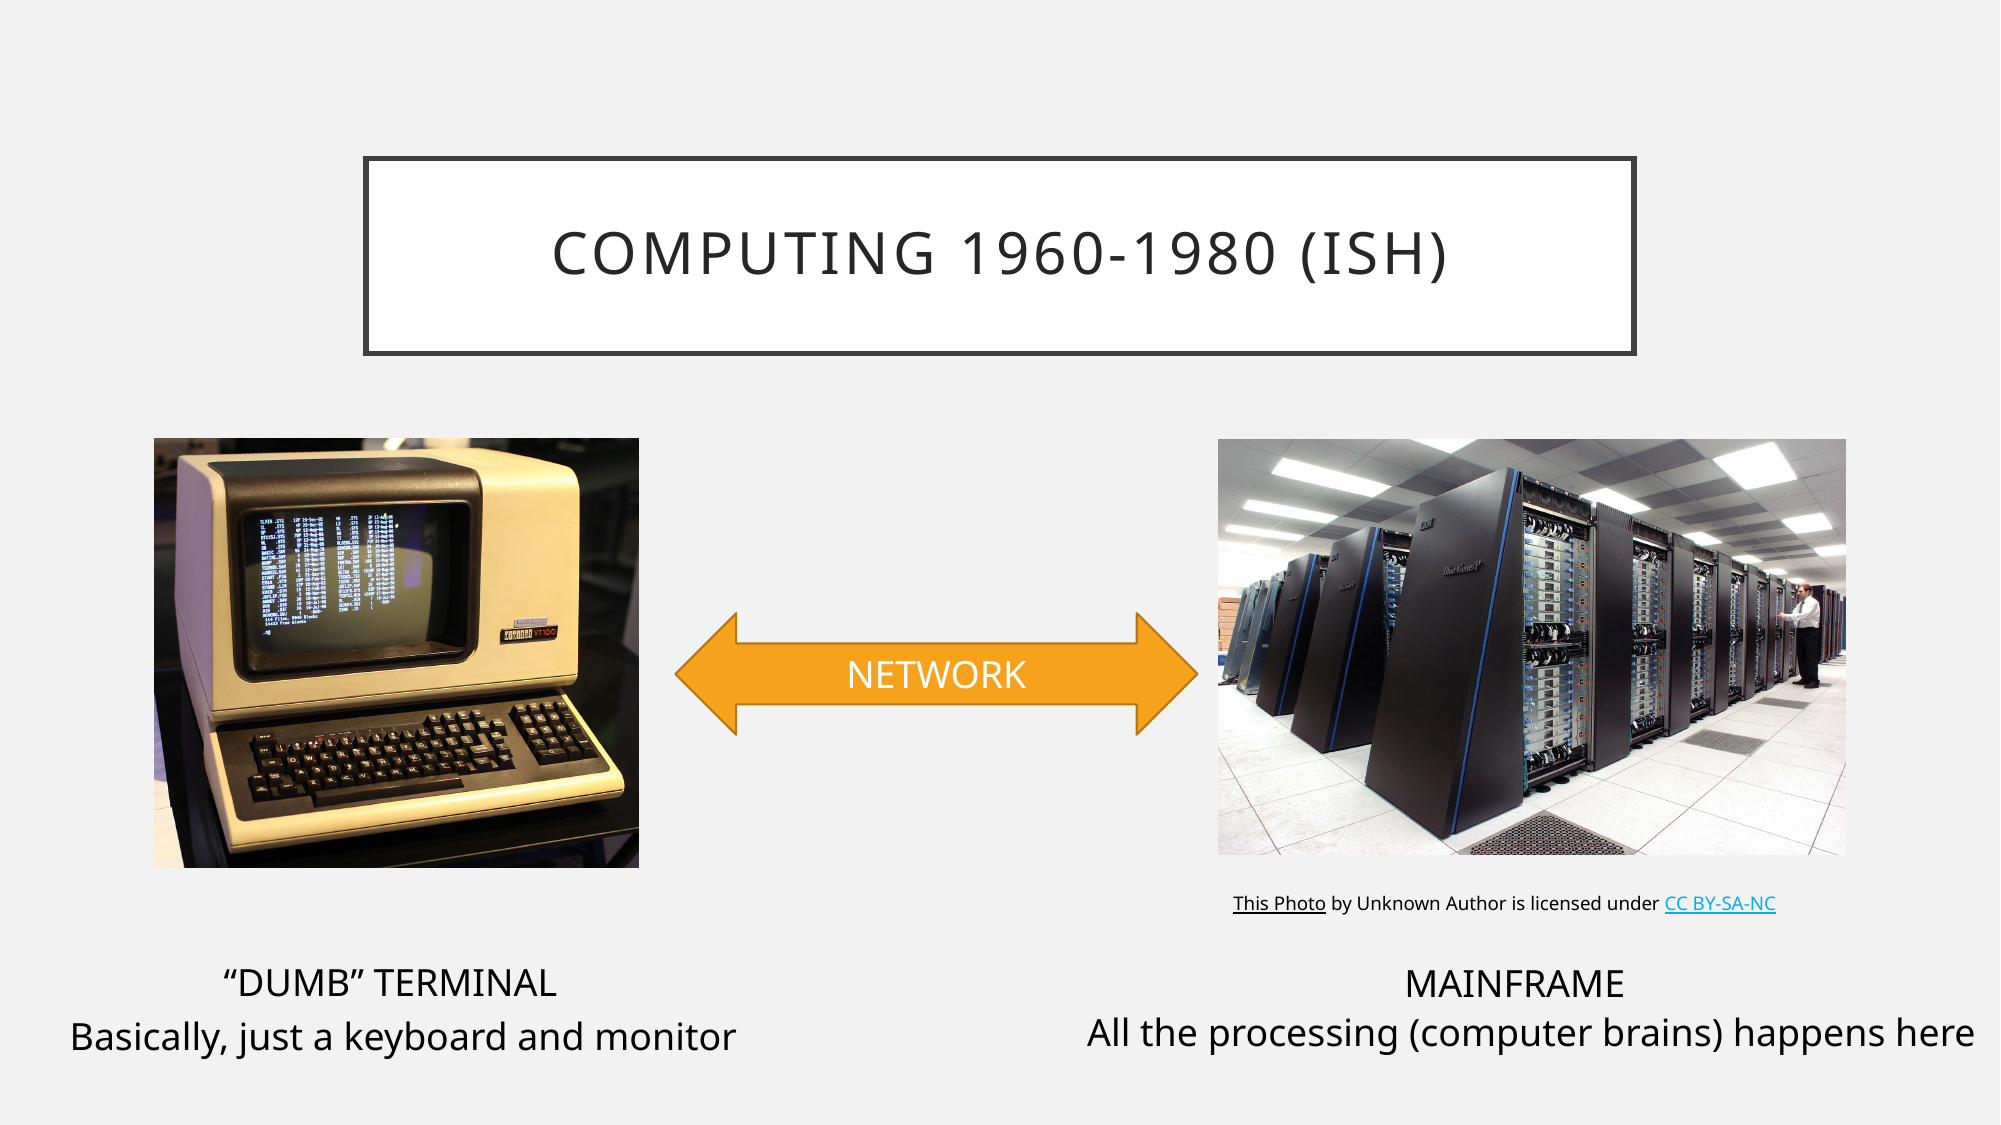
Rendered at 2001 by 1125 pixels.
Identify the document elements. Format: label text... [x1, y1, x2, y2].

picture [154, 438, 639, 868]
text_box NETWORK [674, 612, 1199, 736]
picture [1218, 439, 1846, 855]
text_box “DUMB” TERMINAL [208, 952, 573, 1005]
text_box This Photo by Unknown Author is licensed under CC BY-SA-NC [1218, 884, 1846, 925]
text_box MAINFRAME [1389, 952, 1640, 1001]
text_box Basically, just a keyboard and monitor [54, 1005, 753, 1066]
text_box All the processing (computer brains) happens here [1072, 1001, 1992, 1061]
title Computing 1960-1980 (ish) [363, 156, 1637, 356]
